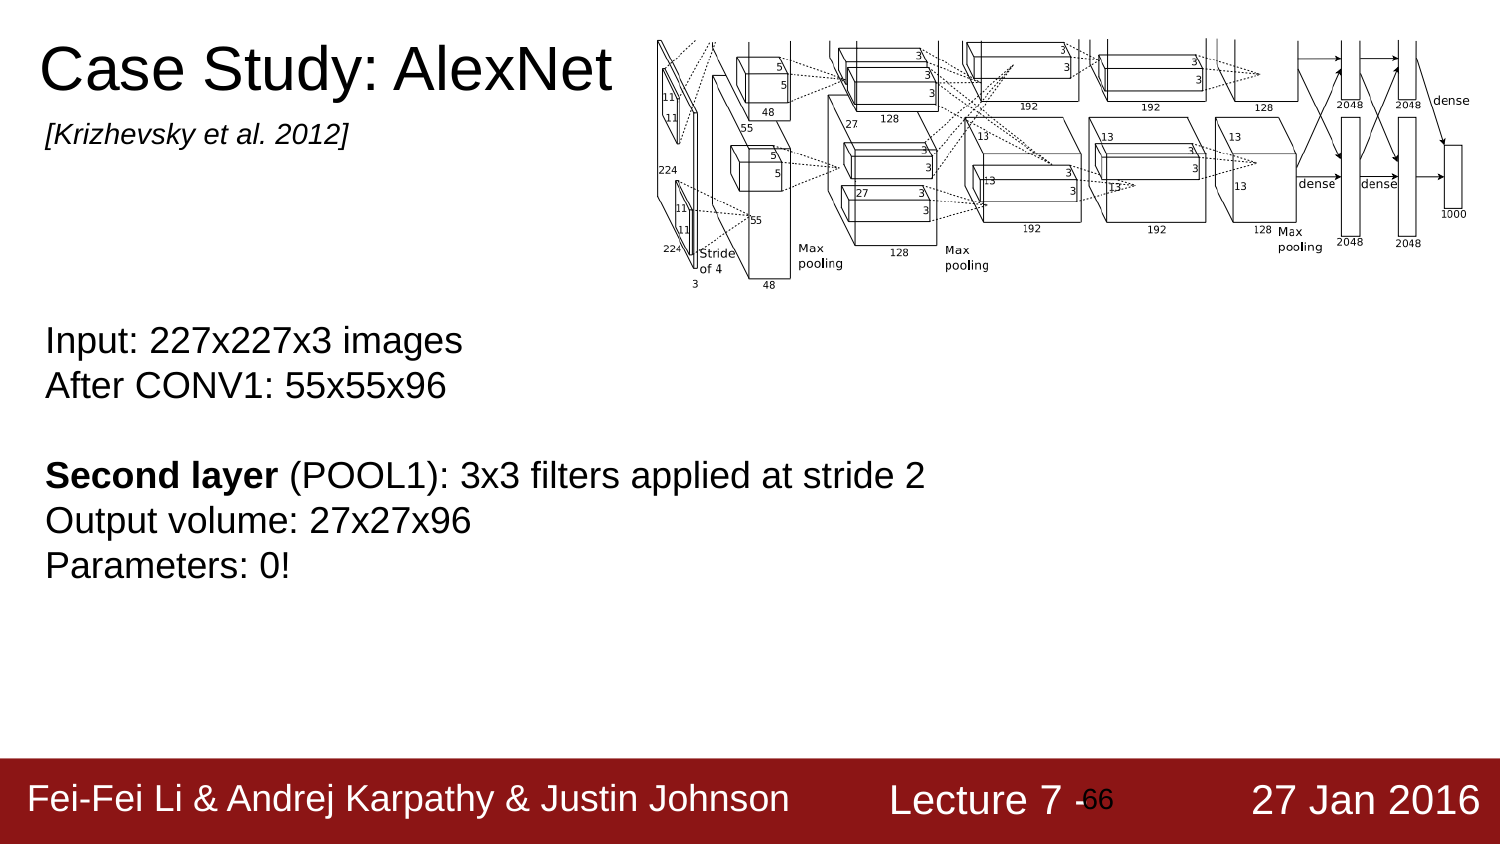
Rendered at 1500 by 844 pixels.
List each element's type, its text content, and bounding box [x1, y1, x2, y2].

text_box Case Study: AlexNet [24, 12, 641, 176]
text_box Input: 227x227x3 images After CONV1: 55x55x96 Second layer (POOL1): 3x3 filters applied at stride 2 Output volume: 27x27x96 Parameters: 0! [30, 300, 1413, 474]
slide_number ‹#› [1066, 765, 1157, 831]
text_box [Krizhevsky et al. 2012] [30, 100, 601, 182]
picture [641, 12, 1486, 296]
